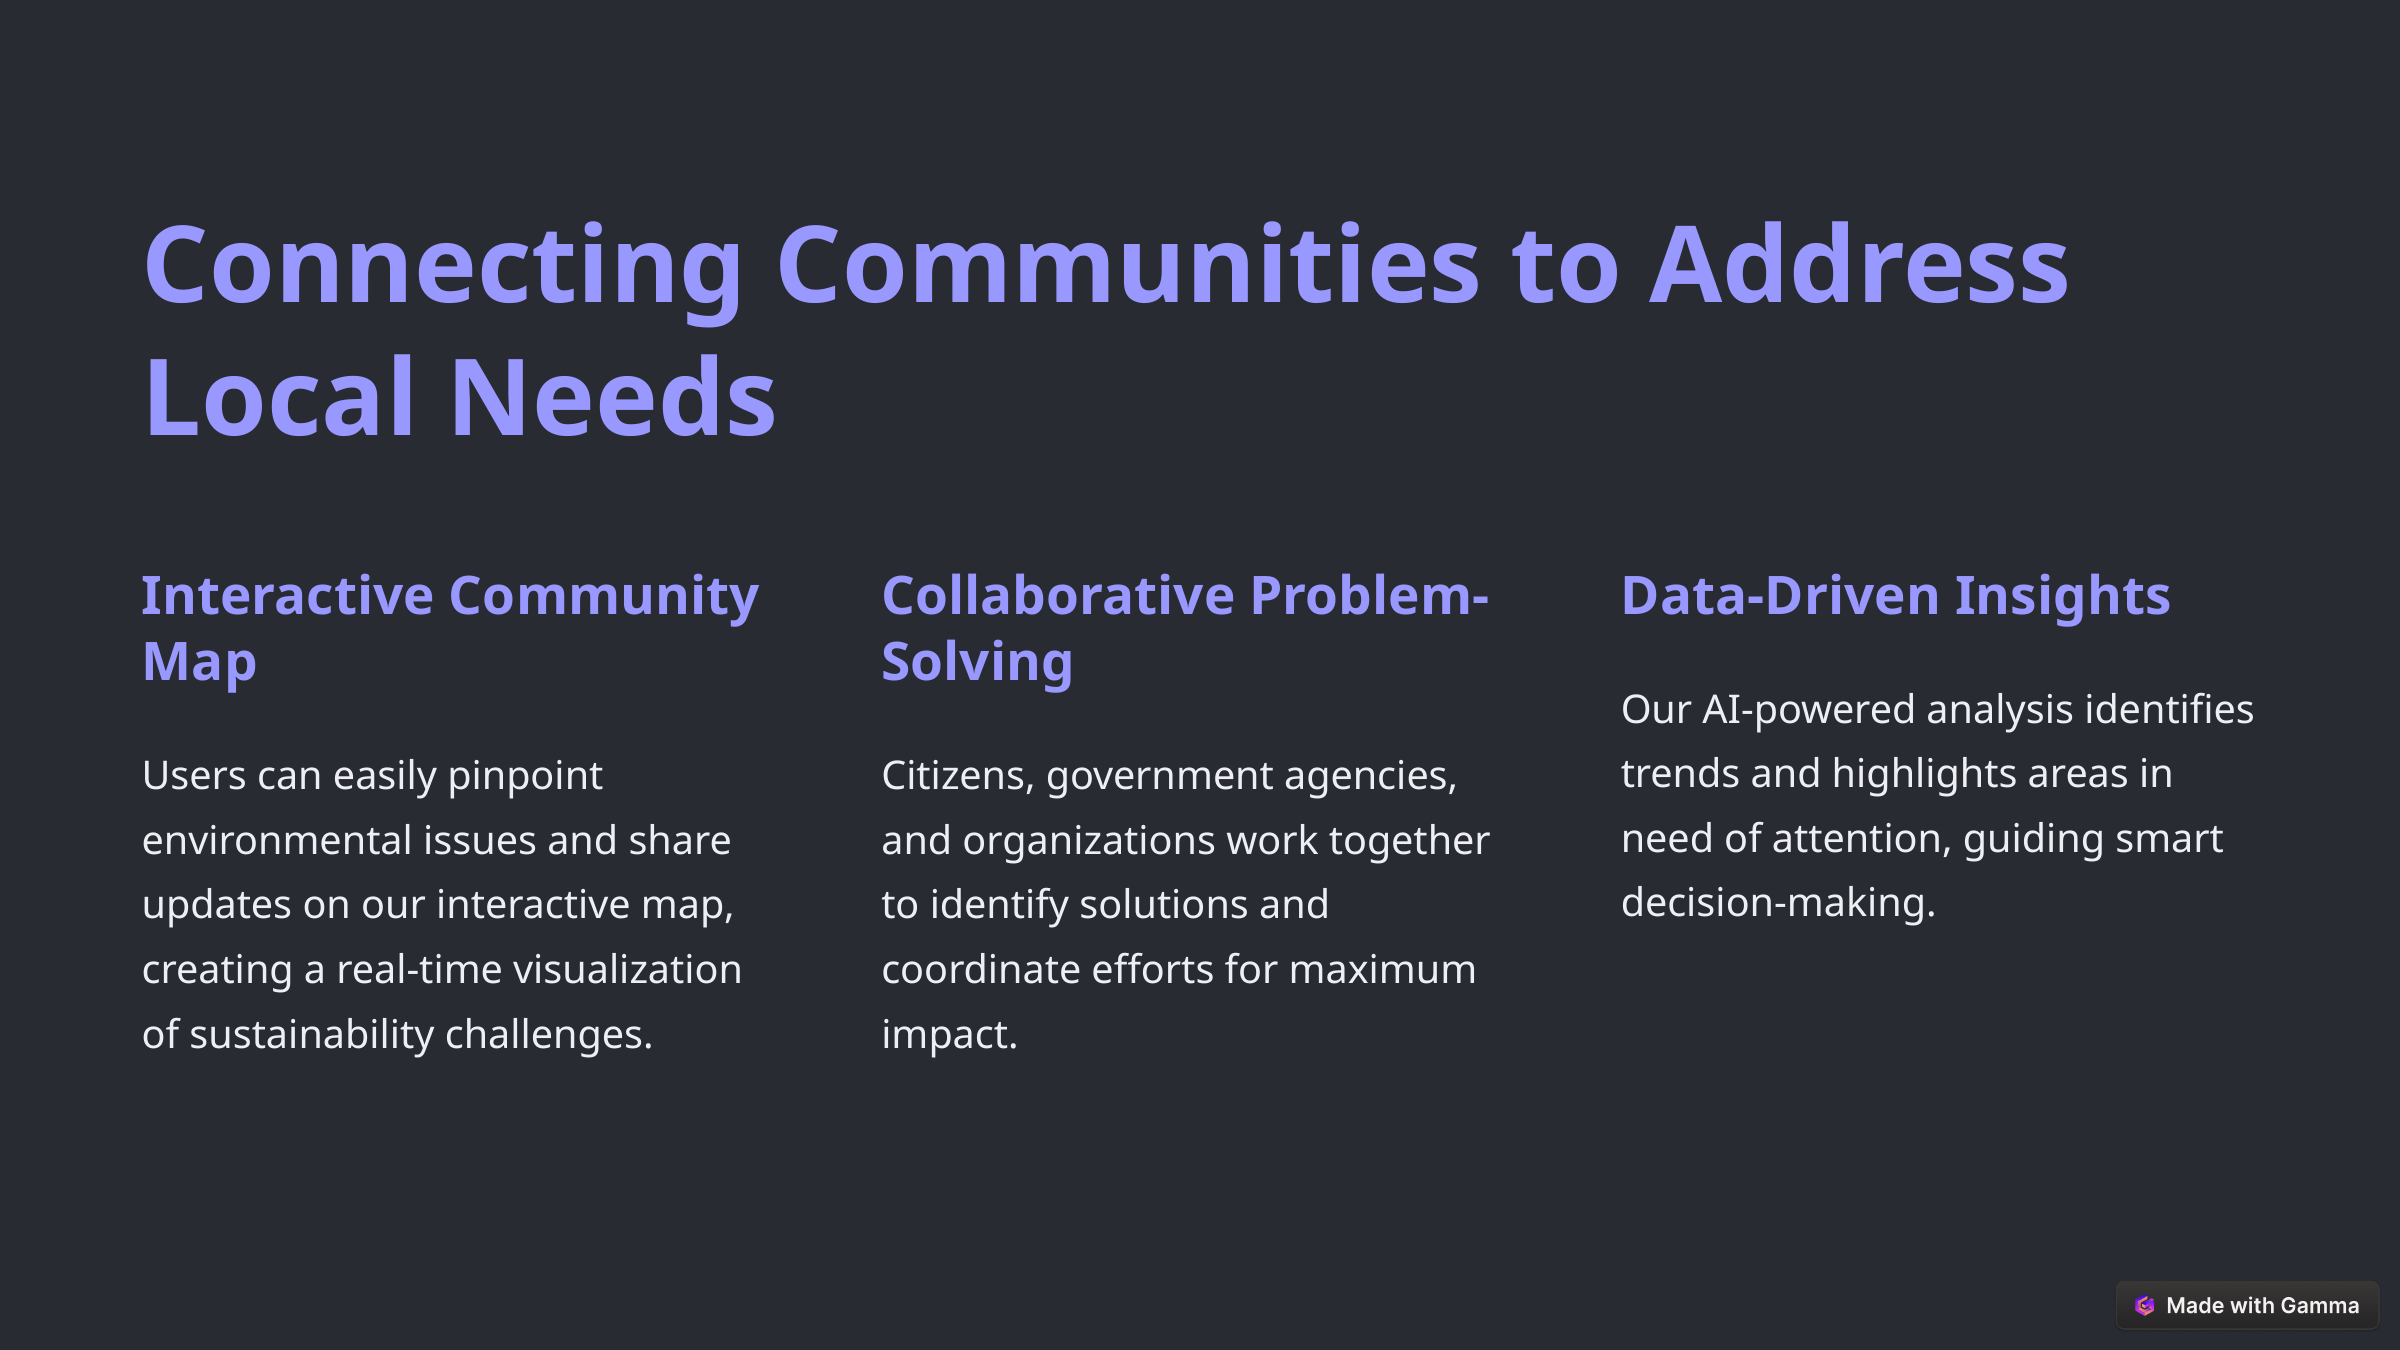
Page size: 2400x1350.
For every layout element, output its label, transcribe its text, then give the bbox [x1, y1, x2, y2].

picture [2106, 1271, 2389, 1339]
text_box Data-Driven Insights [1620, 559, 2154, 626]
text_box Collaborative Problem-Solving [881, 559, 1521, 693]
text_box Users can easily pinpoint environmental issues and share updates on our interactive map, creating a real-time visualization of sustainability challenges. [141, 732, 782, 1122]
text_box Interactive Community Map [141, 559, 782, 693]
text_box Citizens, government agencies, and organizations work together to identify solutions and coordinate efforts for maximum impact. [881, 733, 1521, 1058]
text_box Connecting Communities to Address Local Needs [141, 191, 2259, 459]
text_box Our AI-powered analysis identifies trends and highlights areas in need of attention, guiding smart decision-making. [1620, 666, 2261, 991]
